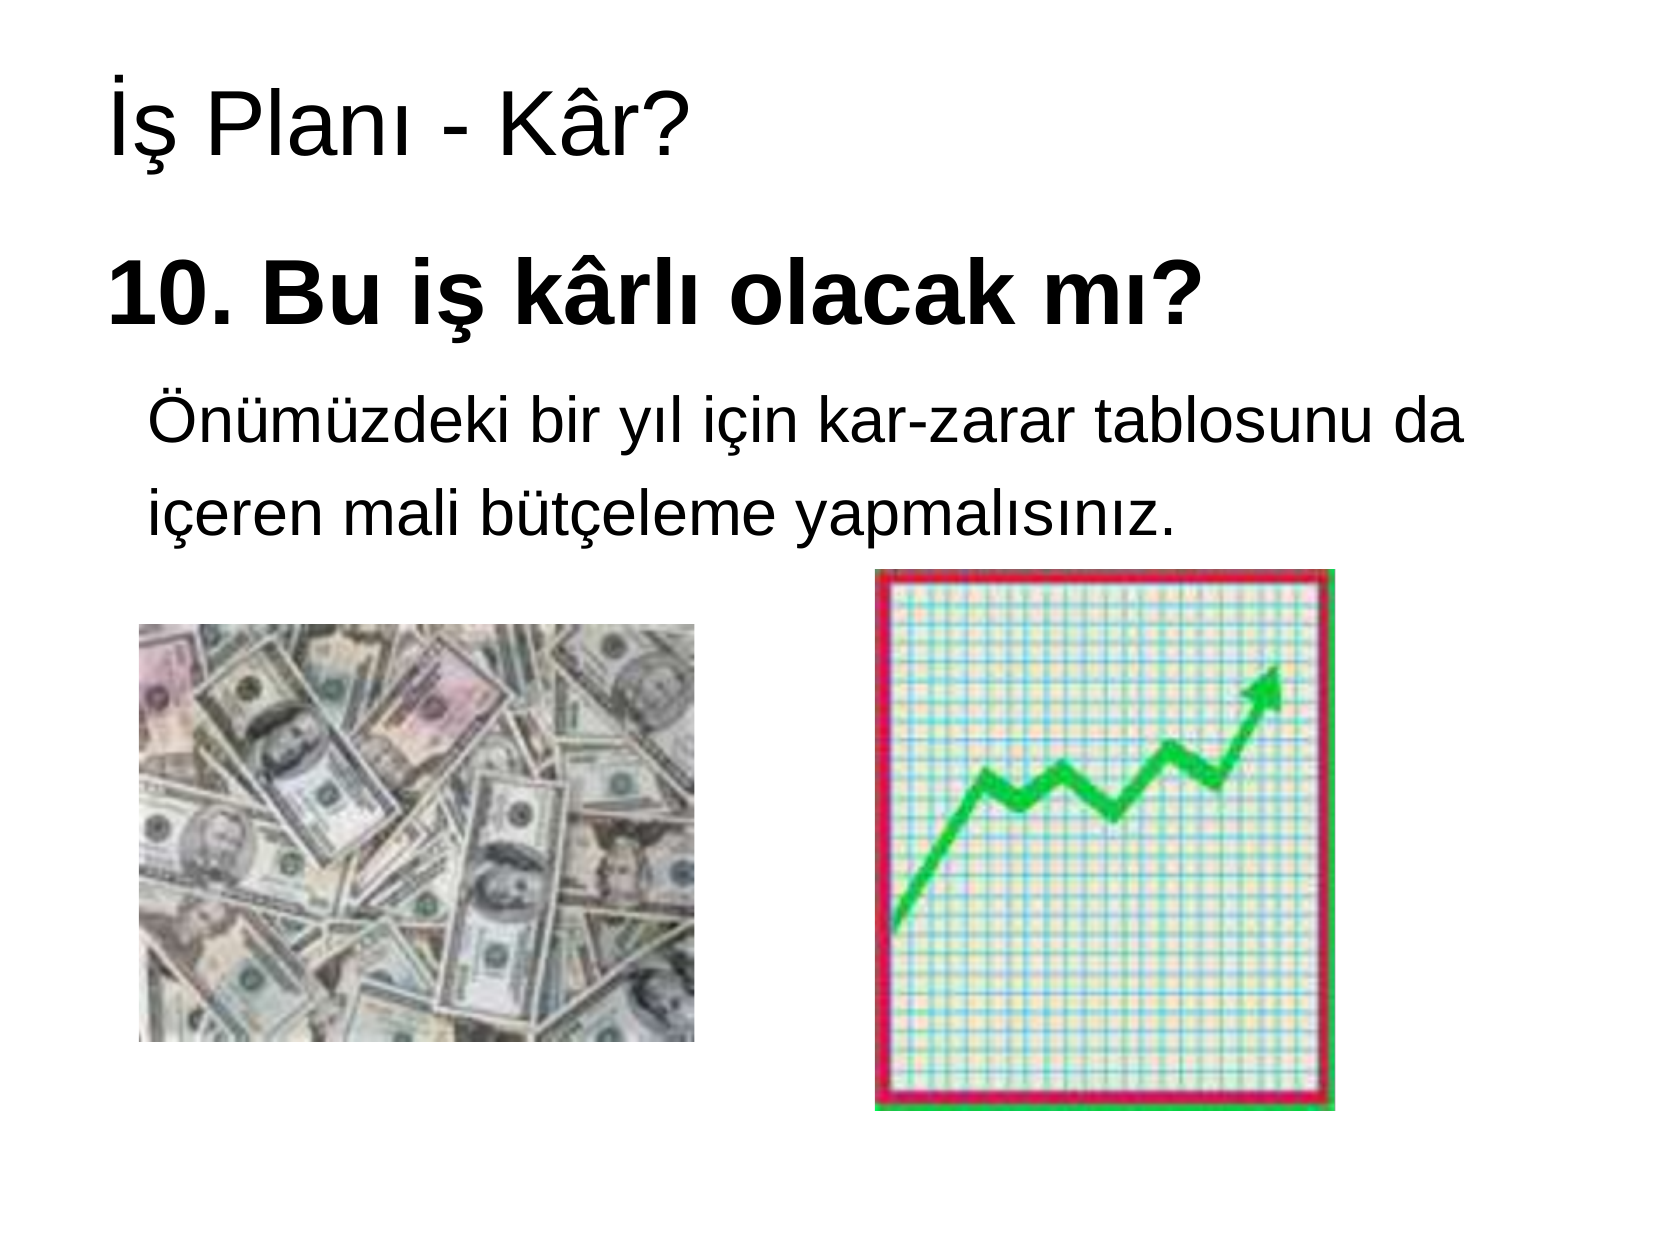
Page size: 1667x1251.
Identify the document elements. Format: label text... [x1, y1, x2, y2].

text_box [138, 624, 695, 1042]
list 10. Bu iş kârlı olacak mı? [100, 216, 1524, 338]
text_box Önümüzdeki bir yıl için kar-zarar tablosunu da içeren mali bütçeleme yapmalısınız. [141, 355, 1538, 524]
text_box [874, 569, 1337, 1112]
title İş Planı - Kâr? [100, 36, 1399, 180]
